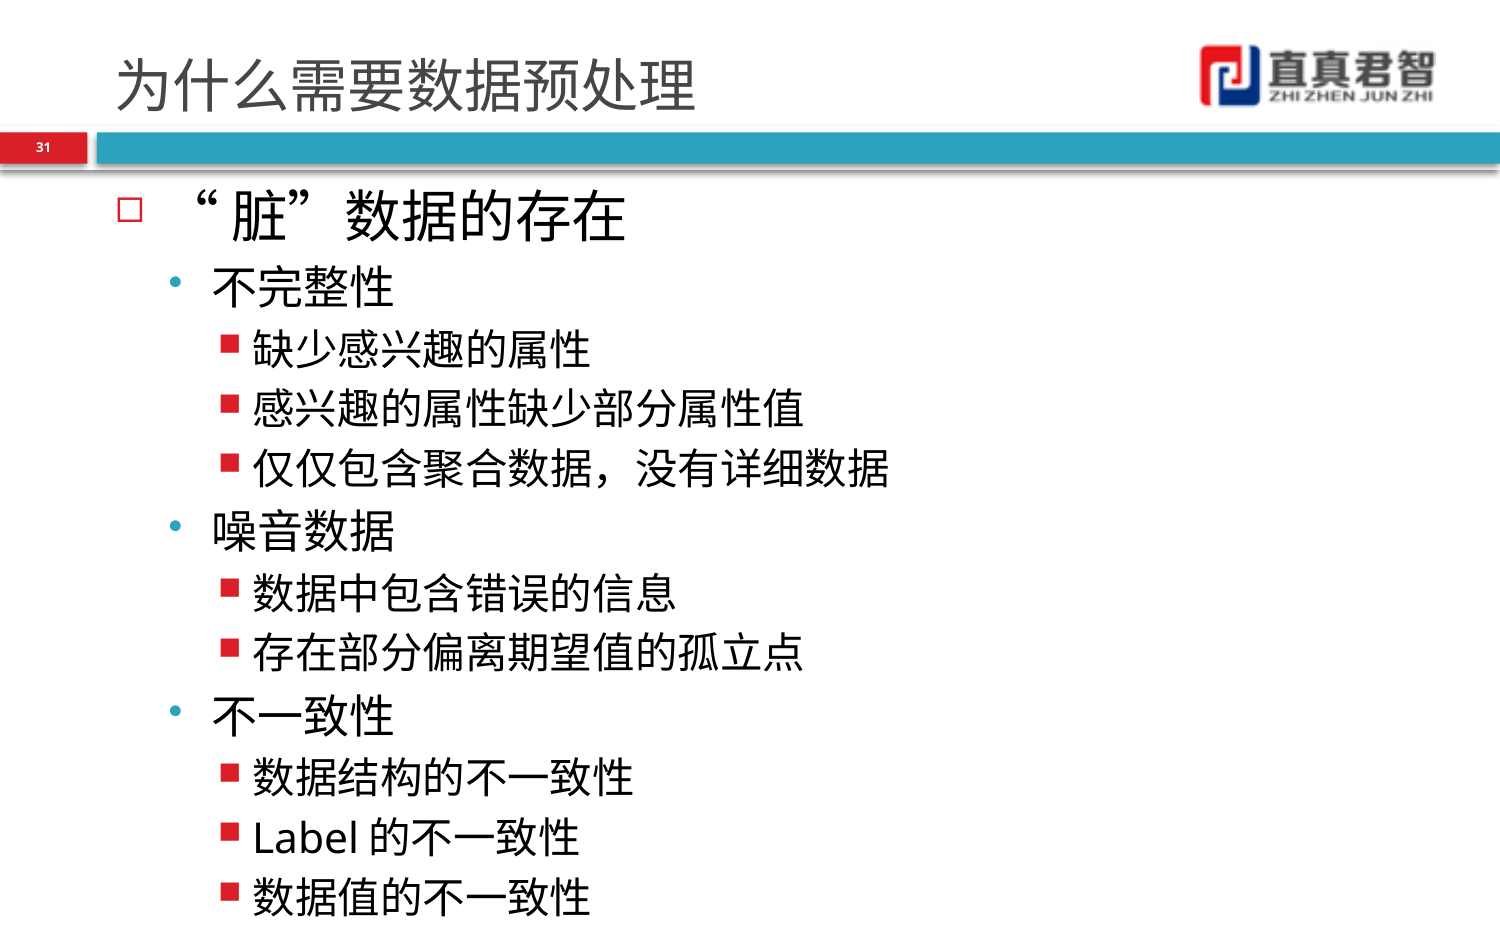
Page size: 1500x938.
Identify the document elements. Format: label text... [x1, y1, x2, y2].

slide_number 31 [0, 131, 88, 165]
title 为什么需要数据预处理 [99, 21, 1438, 127]
list “脏”数据的存在 不完整性 缺少感兴趣的属性 感兴趣的属性缺少部分属性值 仅仅包含聚合数据，没有详细数据 噪音数据 数据中包含错误的信息 存在部分偏离期望值的孤立点 不一致性 数据结构的不一致性 Label的不一致性 数据值的不一致性 [99, 173, 1438, 938]
